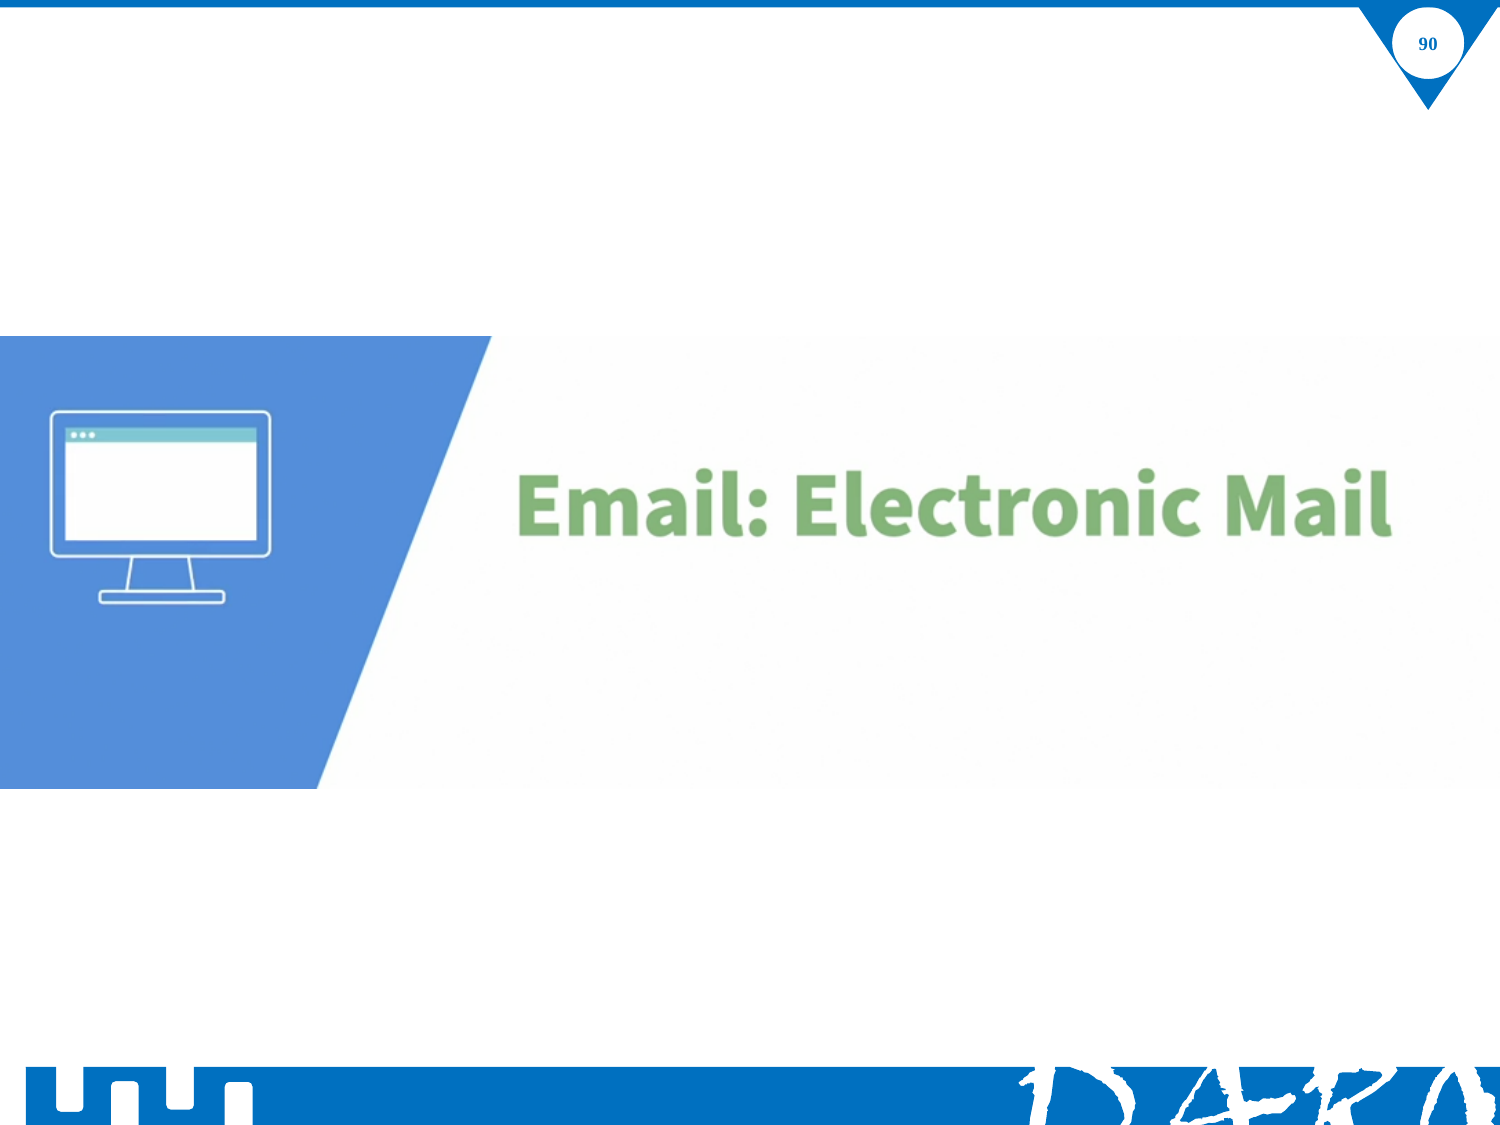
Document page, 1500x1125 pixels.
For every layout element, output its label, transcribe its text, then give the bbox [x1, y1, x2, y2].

slide_number 90 [1259, 13, 1500, 73]
picture [0, 336, 1500, 789]
